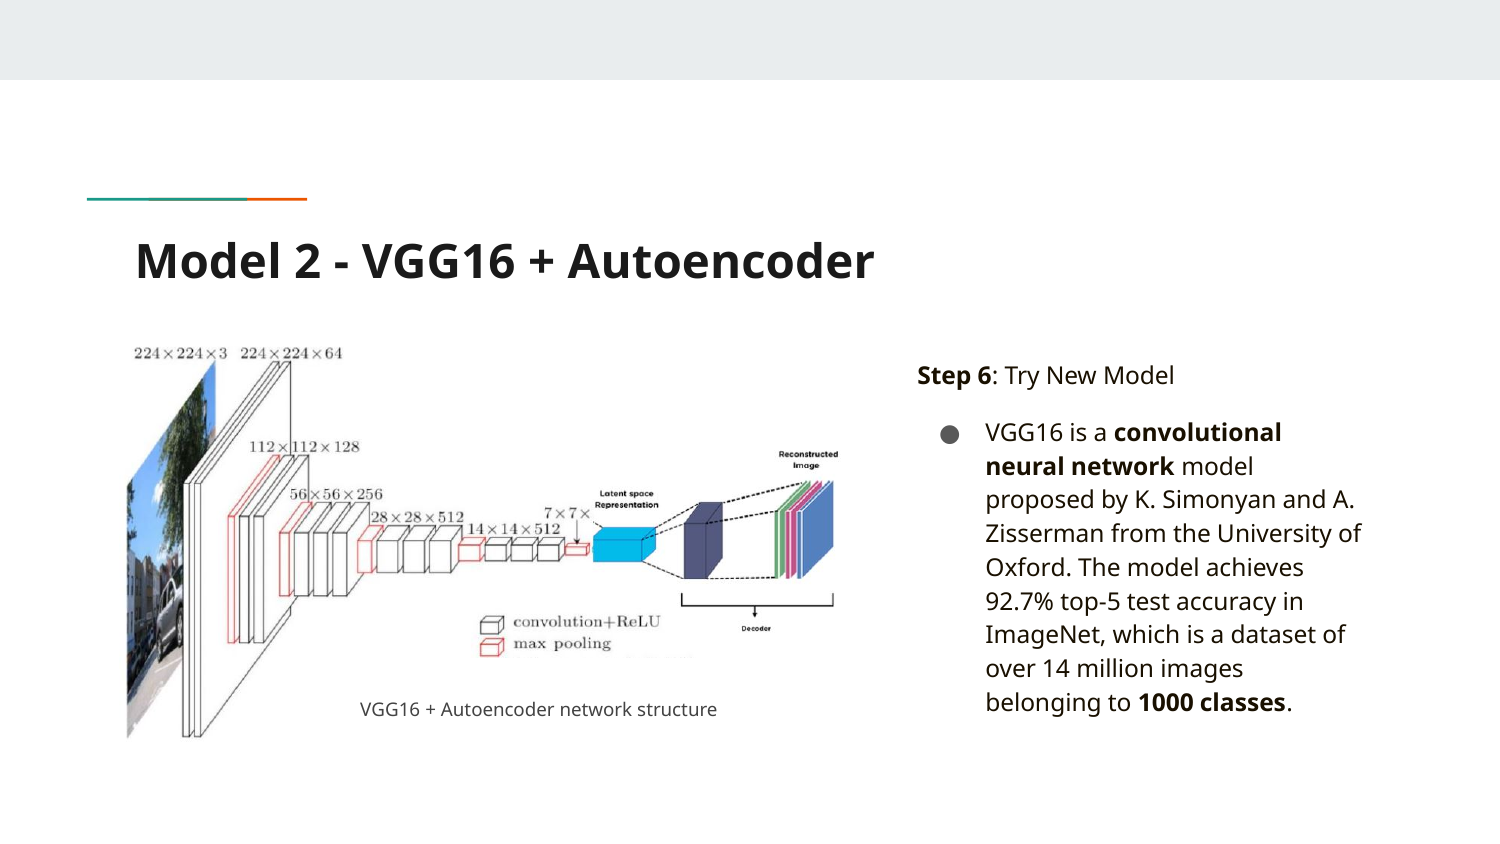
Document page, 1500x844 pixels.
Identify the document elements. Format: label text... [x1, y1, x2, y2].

list Step 6: Try New Model VGG16 is a convolutional neural network model proposed by K. Simonyan and A. Zisserman from the University of Oxford. The model achieves 92.7% top-5 test accuracy in ImageNet, which is a dataset of over 14 million images belonging to 1000 classes. [902, 341, 1381, 761]
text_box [119, 340, 844, 747]
title Model 2 - VGG16 + Autoencoder [119, 216, 1381, 305]
